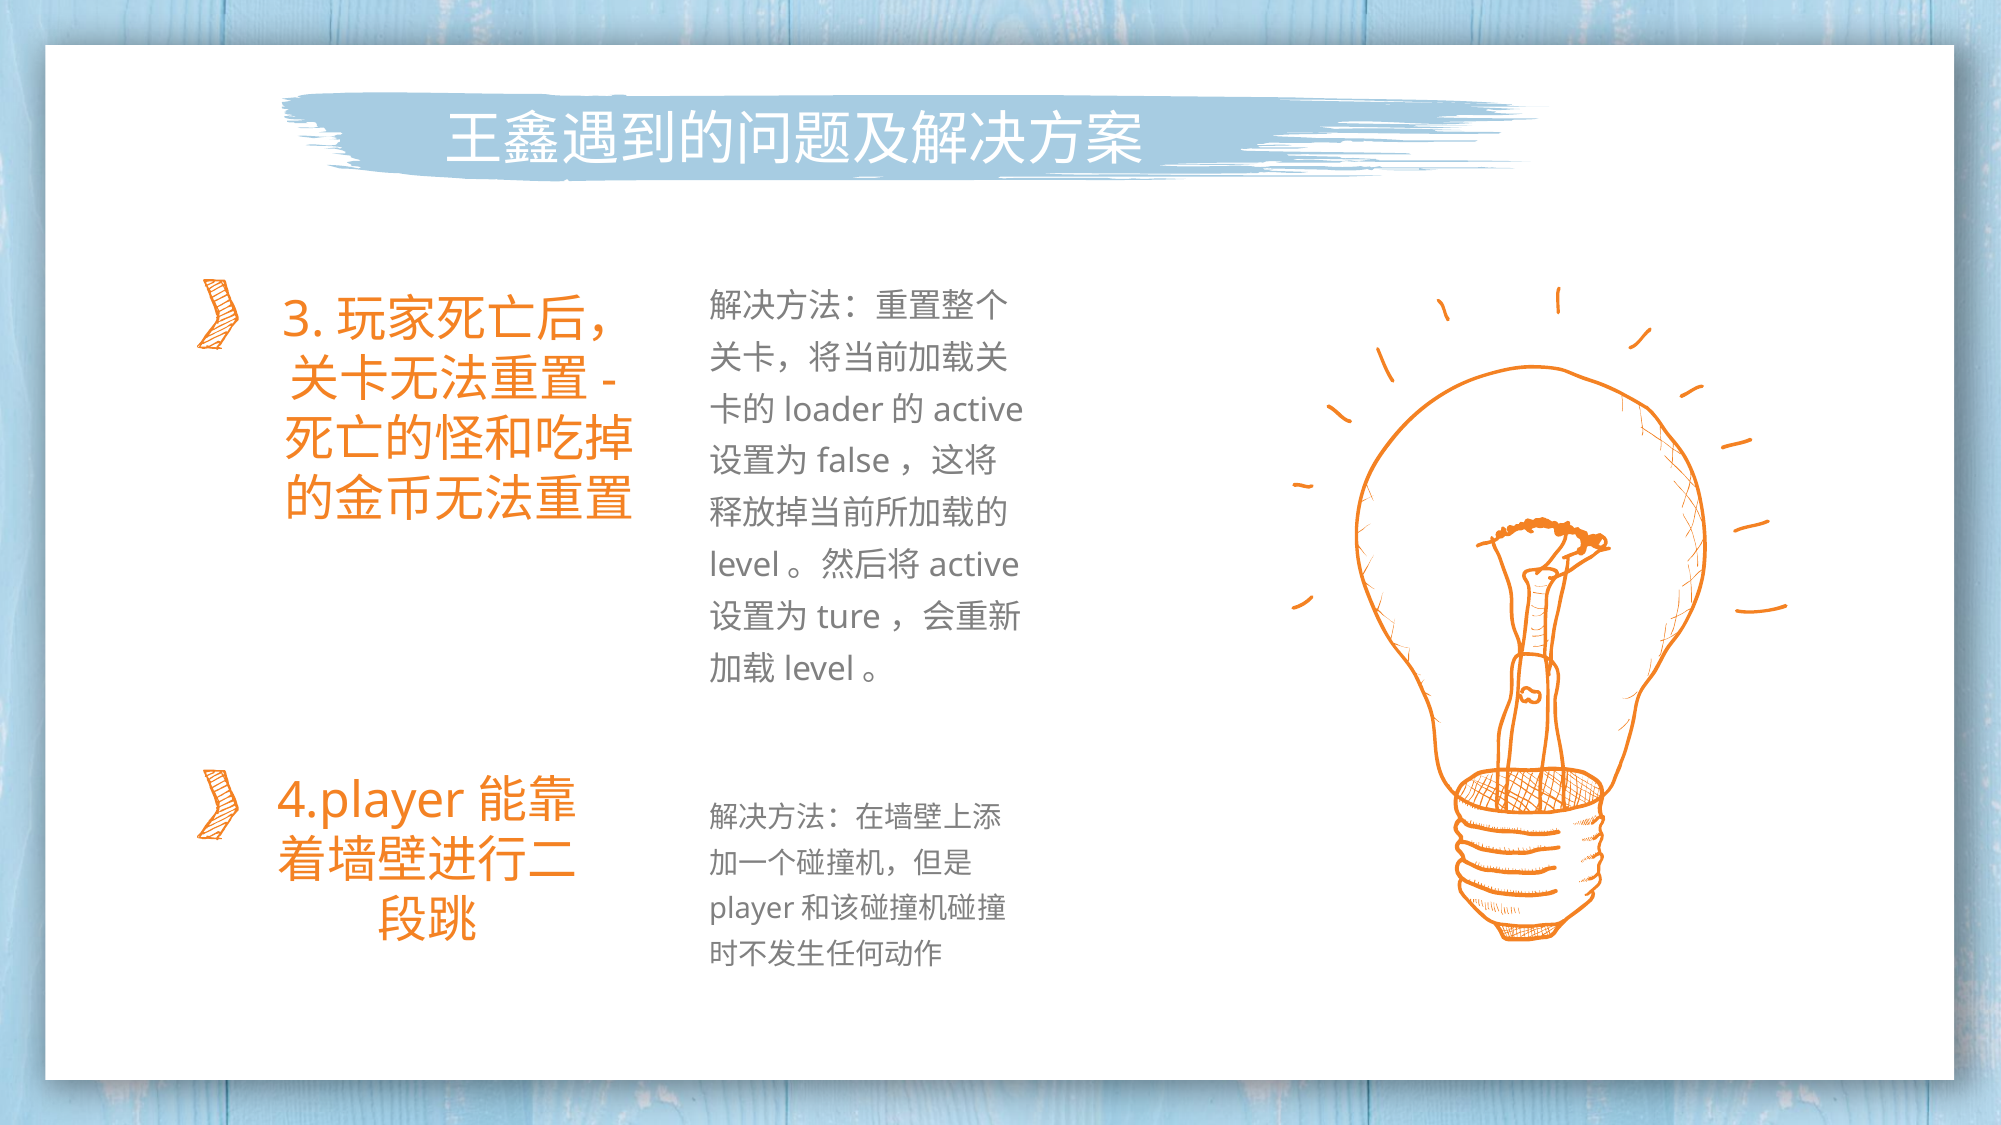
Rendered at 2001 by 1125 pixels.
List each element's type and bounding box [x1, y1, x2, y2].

text_box [0, 0, 2000, 1125]
text_box [1290, 285, 1789, 942]
